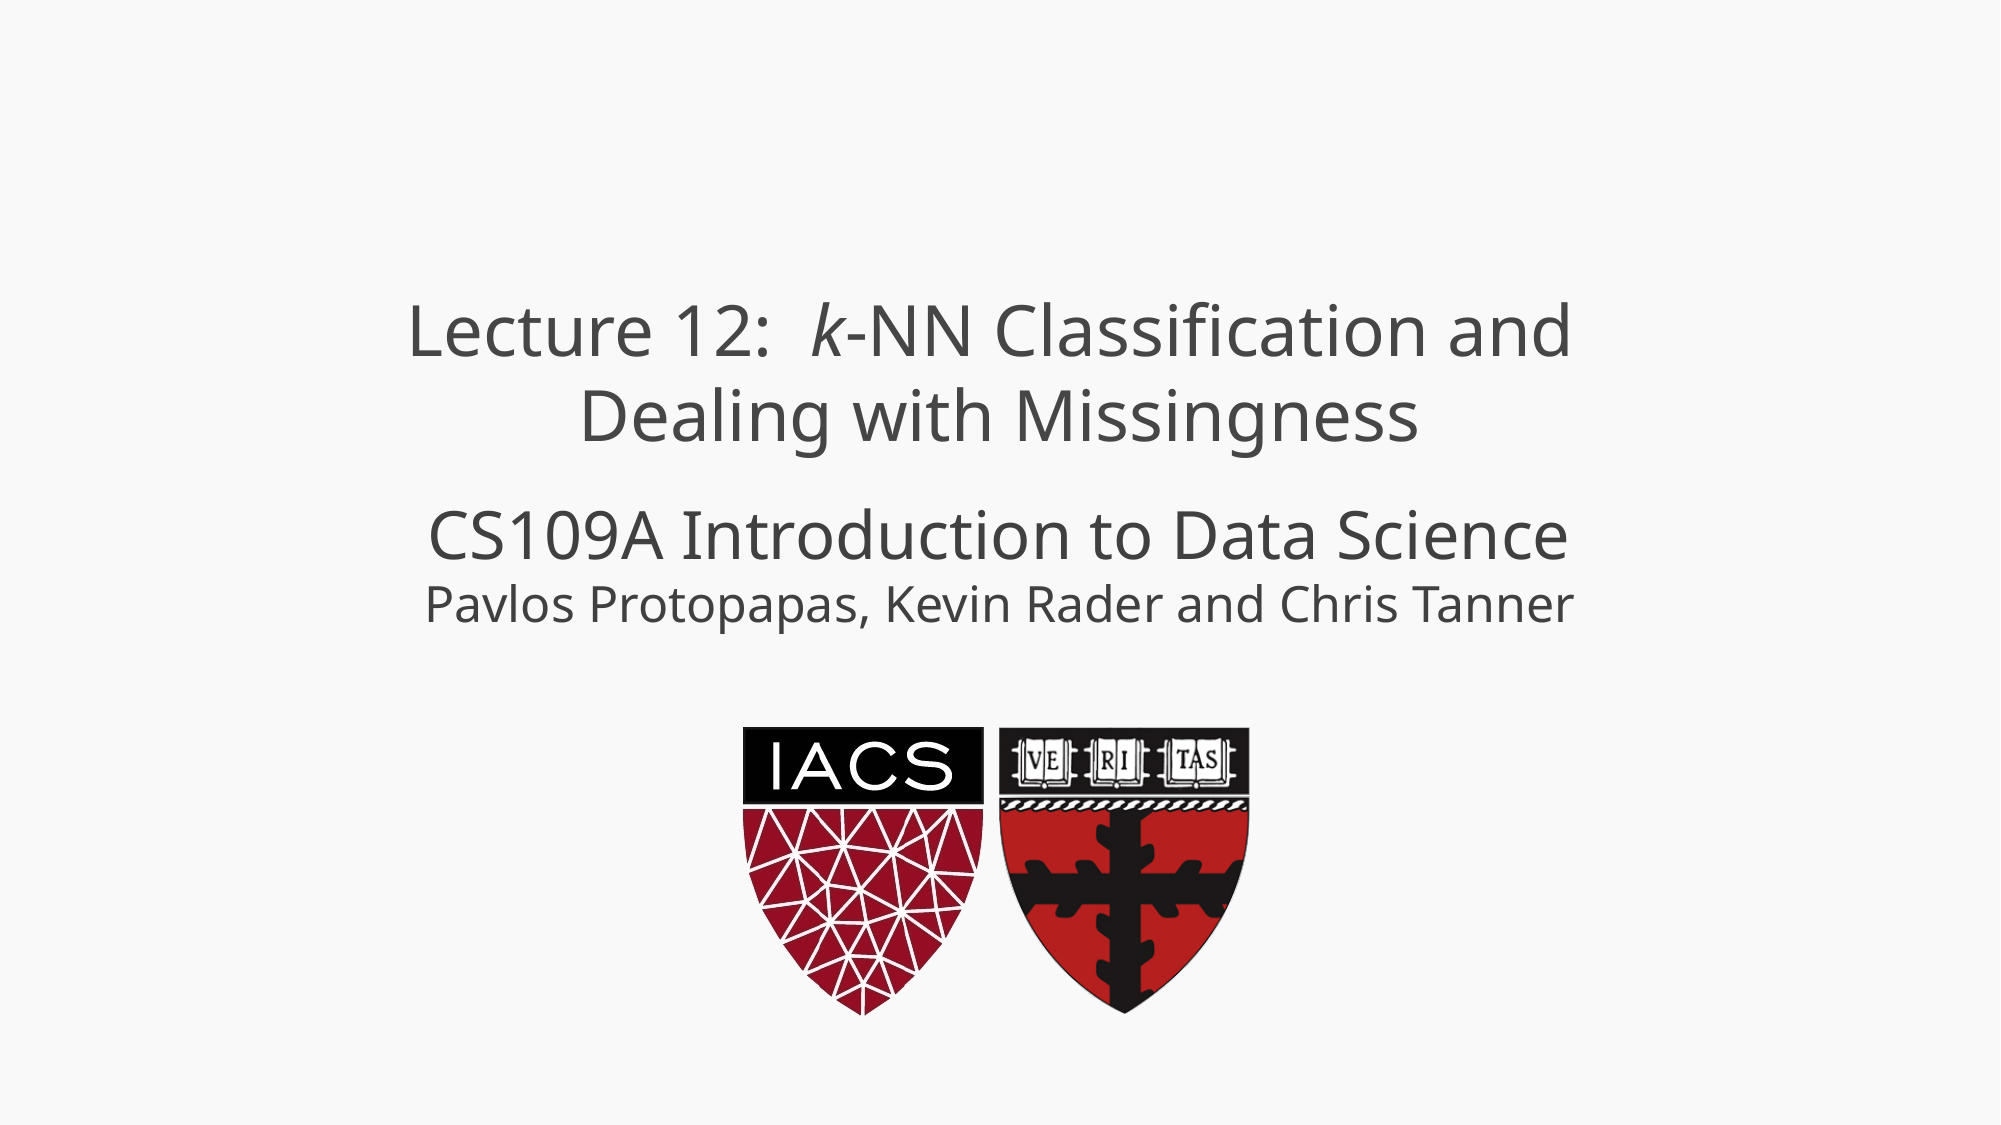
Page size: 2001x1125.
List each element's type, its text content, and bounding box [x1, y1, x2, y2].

picture [996, 726, 1252, 1016]
picture [734, 726, 990, 1016]
title Lecture 12: k-NN Classification and Dealing with Missingness [150, 278, 1850, 520]
